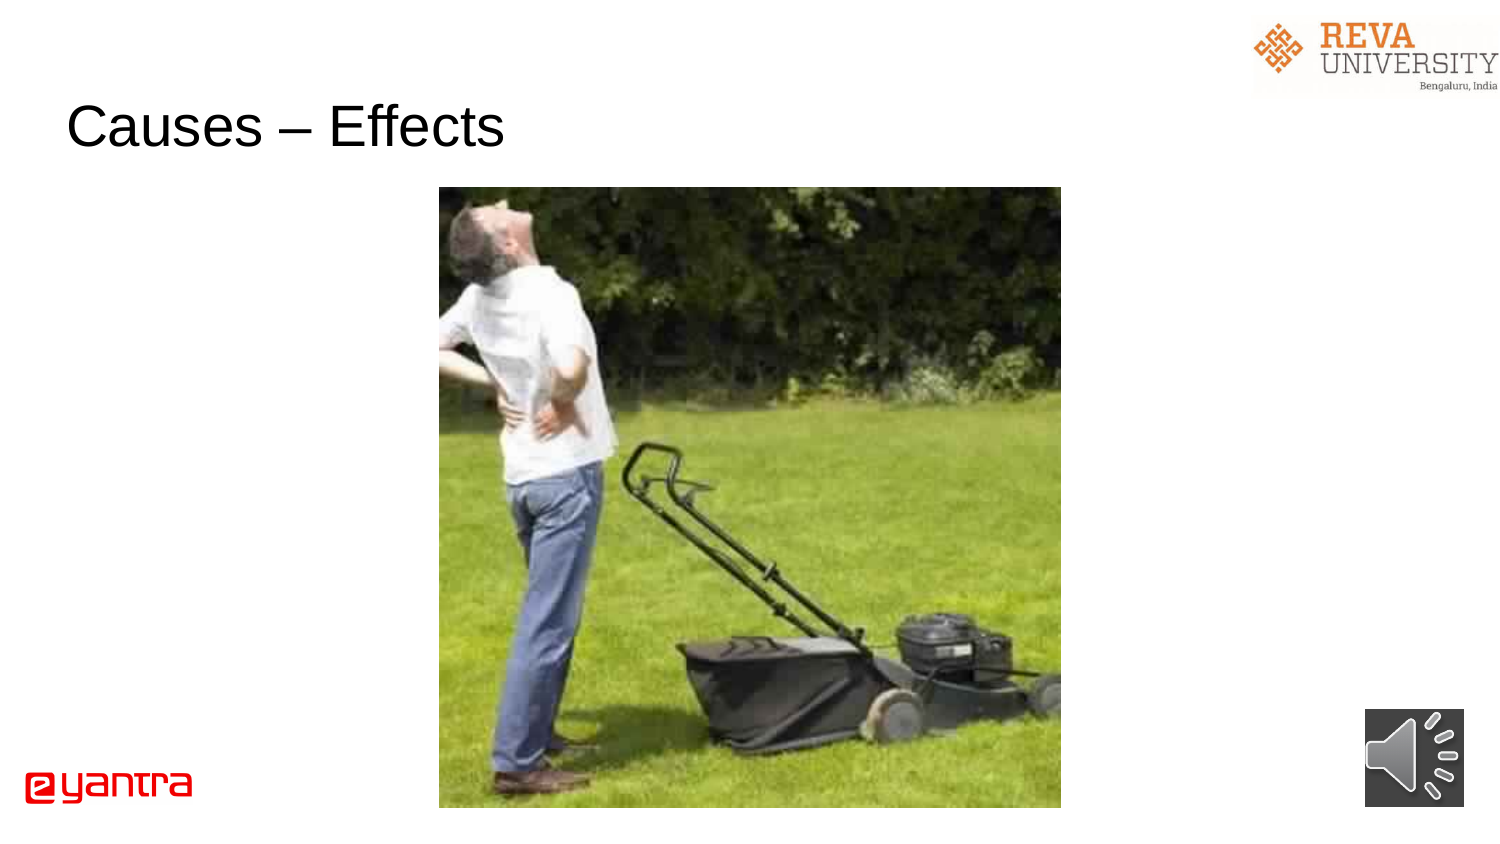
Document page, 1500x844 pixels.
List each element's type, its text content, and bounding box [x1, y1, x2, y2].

picture [1250, 14, 1500, 99]
title Causes – Effects [51, 72, 1449, 167]
picture [1364, 708, 1465, 809]
picture [439, 187, 1061, 809]
picture [24, 771, 193, 806]
